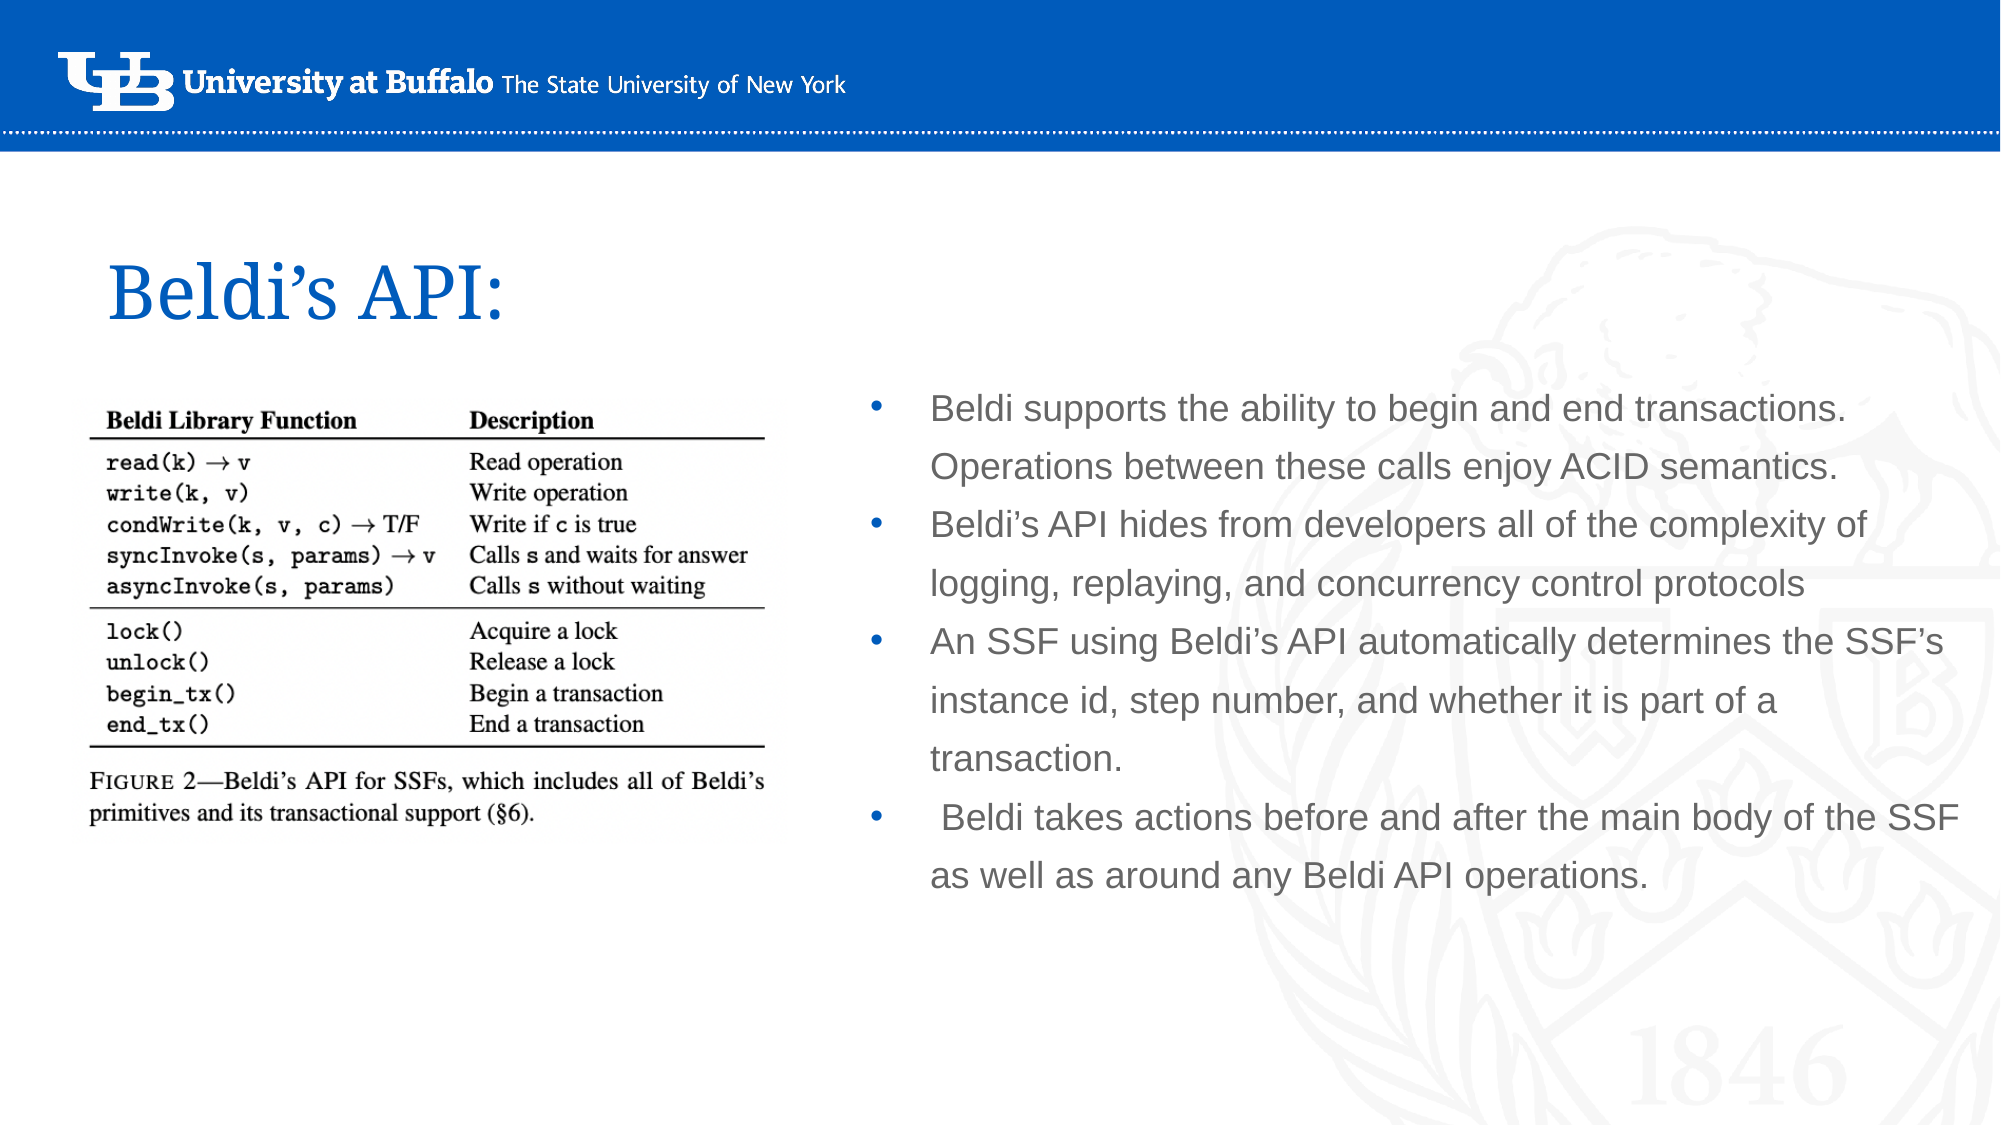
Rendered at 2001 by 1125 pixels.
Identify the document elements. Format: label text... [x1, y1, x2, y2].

picture [0, 0, 2001, 1125]
title Beldi’s API: [93, 140, 1234, 343]
list Beldi supports the ability to begin and end transactions. Operations between these calls enjoy ACID semantics. Beldi’s API hides from developers all of the complexity of logging, replaying, and concurrency control protocols An SSF using Beldi’s API automatically determines the SSF’s instance id, step number, and whether it is part of a transaction. Beldi takes actions before and after the main body of the SSF as well as around any Beldi API operations. [840, 362, 1981, 1014]
